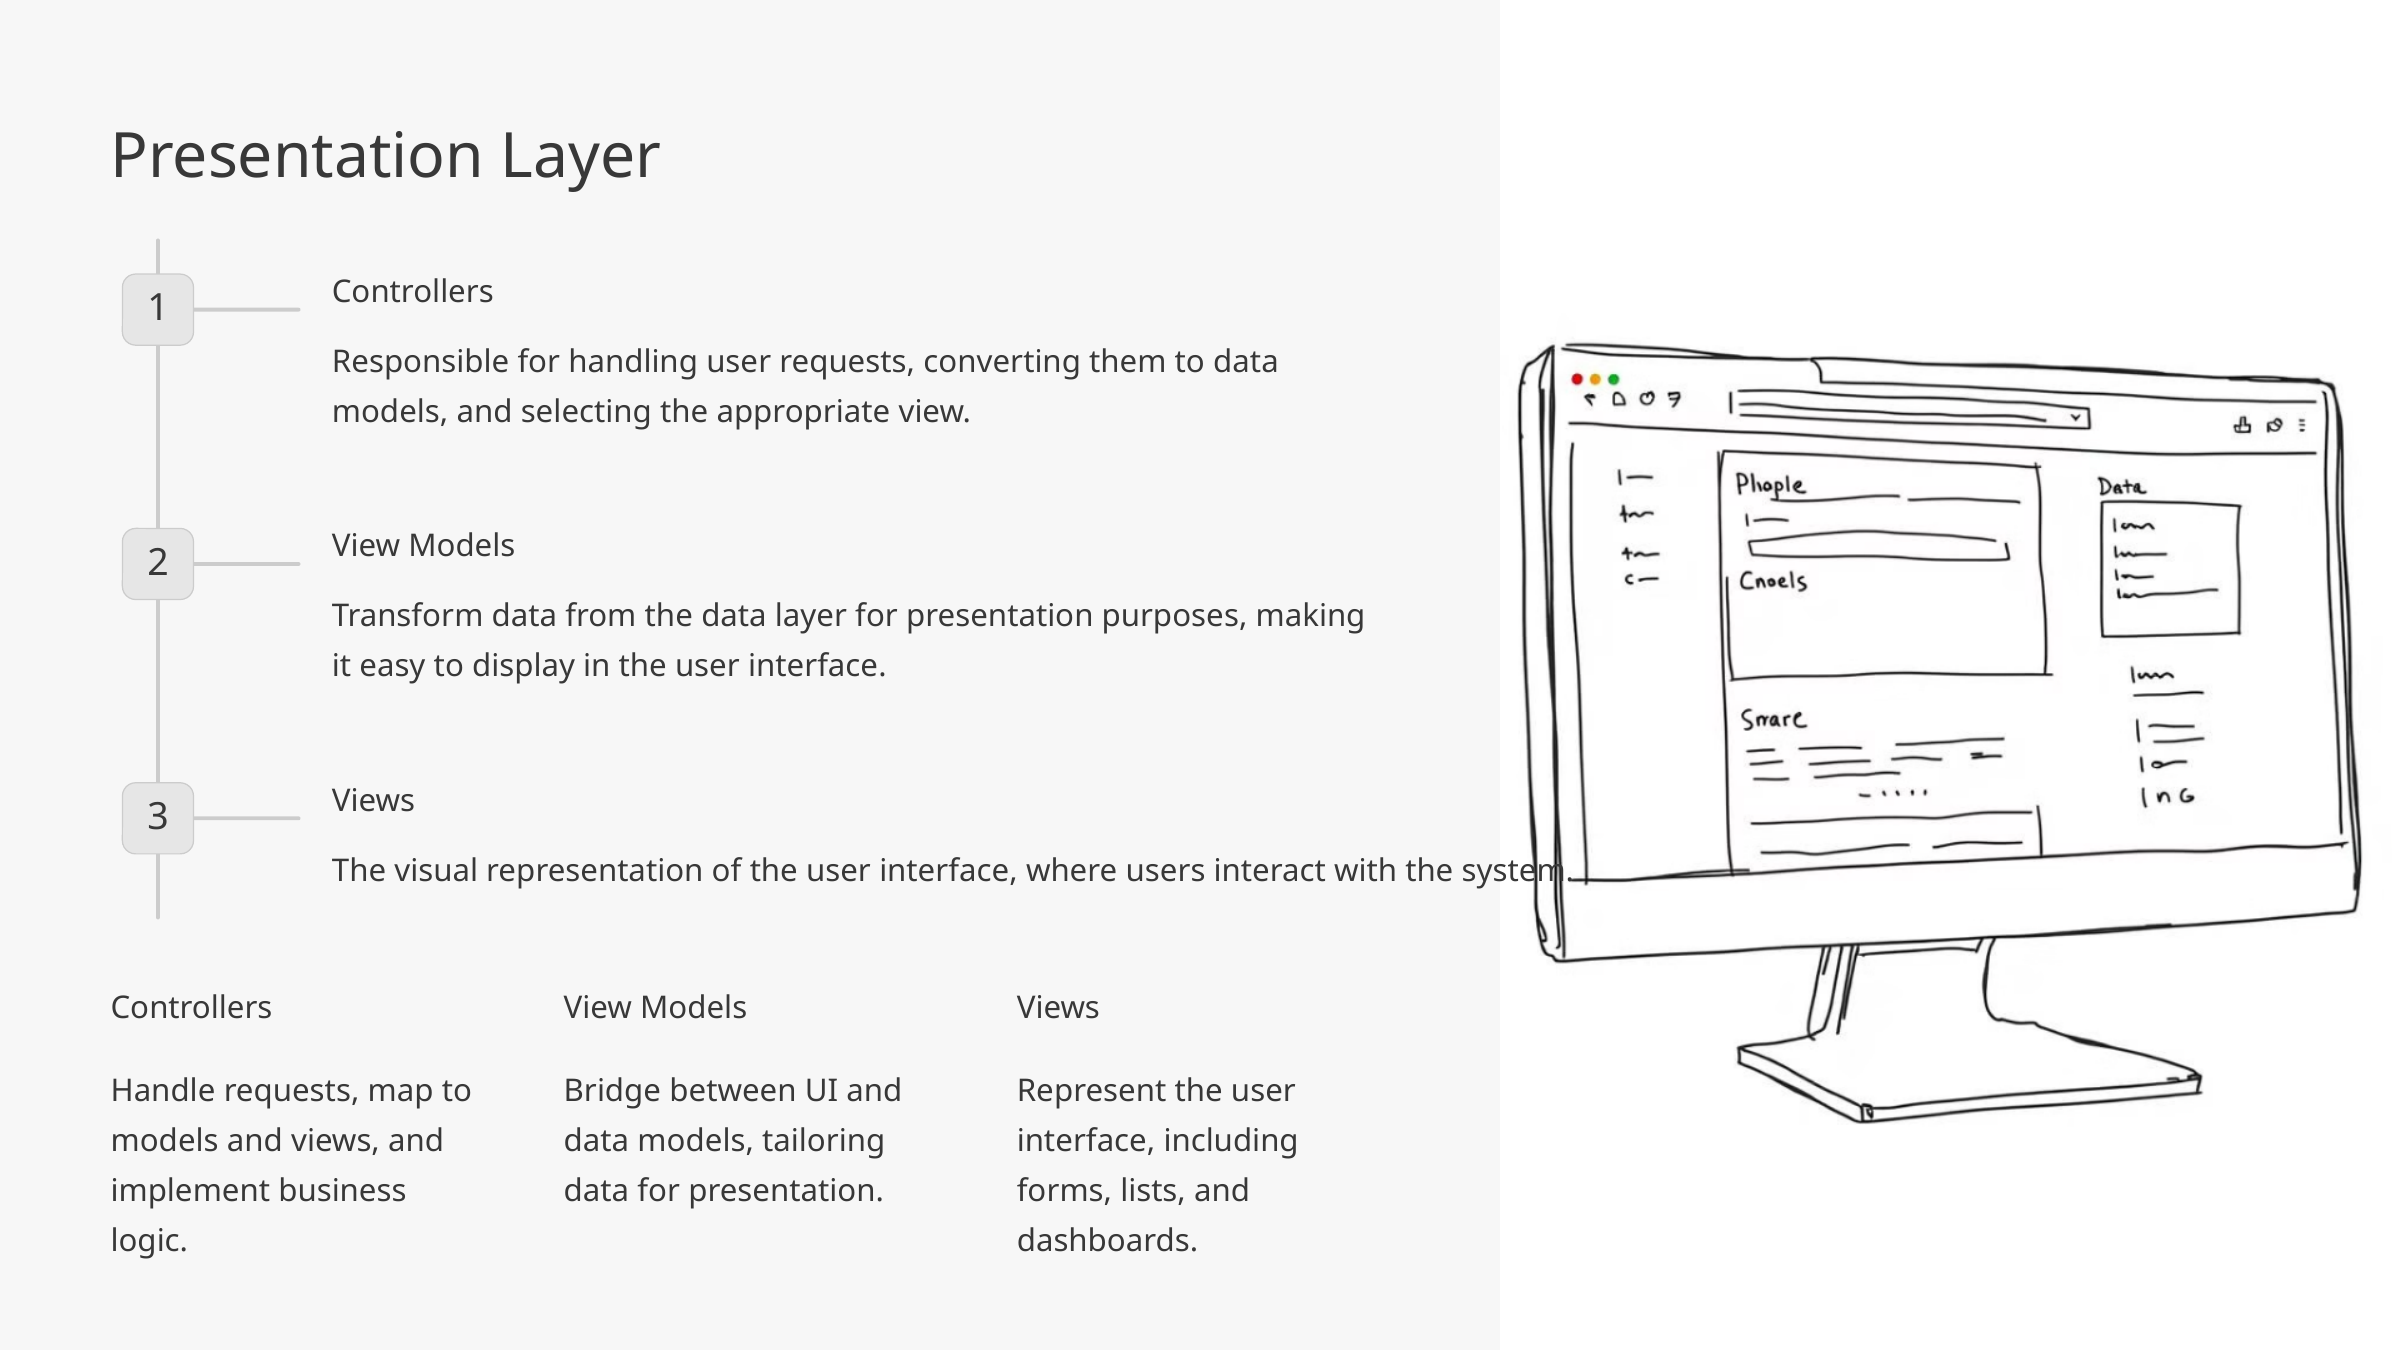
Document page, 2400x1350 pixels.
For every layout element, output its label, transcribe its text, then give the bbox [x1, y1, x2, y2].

text_box Views [331, 778, 648, 819]
text_box Controllers [331, 270, 648, 310]
text_box 1 [151, 290, 165, 329]
text_box View Models [331, 524, 648, 564]
text_box The visual representation of the user interface, where users interact with the system. [331, 837, 1390, 888]
text_box Controllers [110, 986, 427, 1027]
text_box Handle requests, map to models and views, and implement business logic. [110, 1057, 486, 1210]
text_box 3 [149, 799, 167, 838]
text_box 2 [149, 545, 167, 583]
picture [1499, 0, 2400, 1350]
text_box Responsible for handling user requests, converting them to data models, and selecting the appropriate view. [331, 328, 1390, 430]
text_box Transform data from the data layer for presentation purposes, making it easy to display in the user interface. [331, 582, 1390, 684]
text_box Views [1016, 986, 1333, 1027]
text_box [194, 562, 301, 566]
text_box [156, 346, 160, 528]
text_box [122, 528, 194, 600]
text_box Represent the user interface, including forms, lists, and dashboards. [1016, 1057, 1392, 1210]
text_box [194, 307, 301, 312]
text_box [156, 600, 160, 782]
text_box [156, 854, 160, 920]
text_box [156, 238, 160, 274]
text_box Presentation Layer [110, 112, 743, 192]
text_box [122, 274, 194, 346]
text_box View Models [563, 986, 880, 1027]
text_box [122, 782, 194, 854]
text_box Bridge between UI and data models, tailoring data for presentation. [563, 1057, 939, 1210]
text_box [194, 816, 301, 821]
